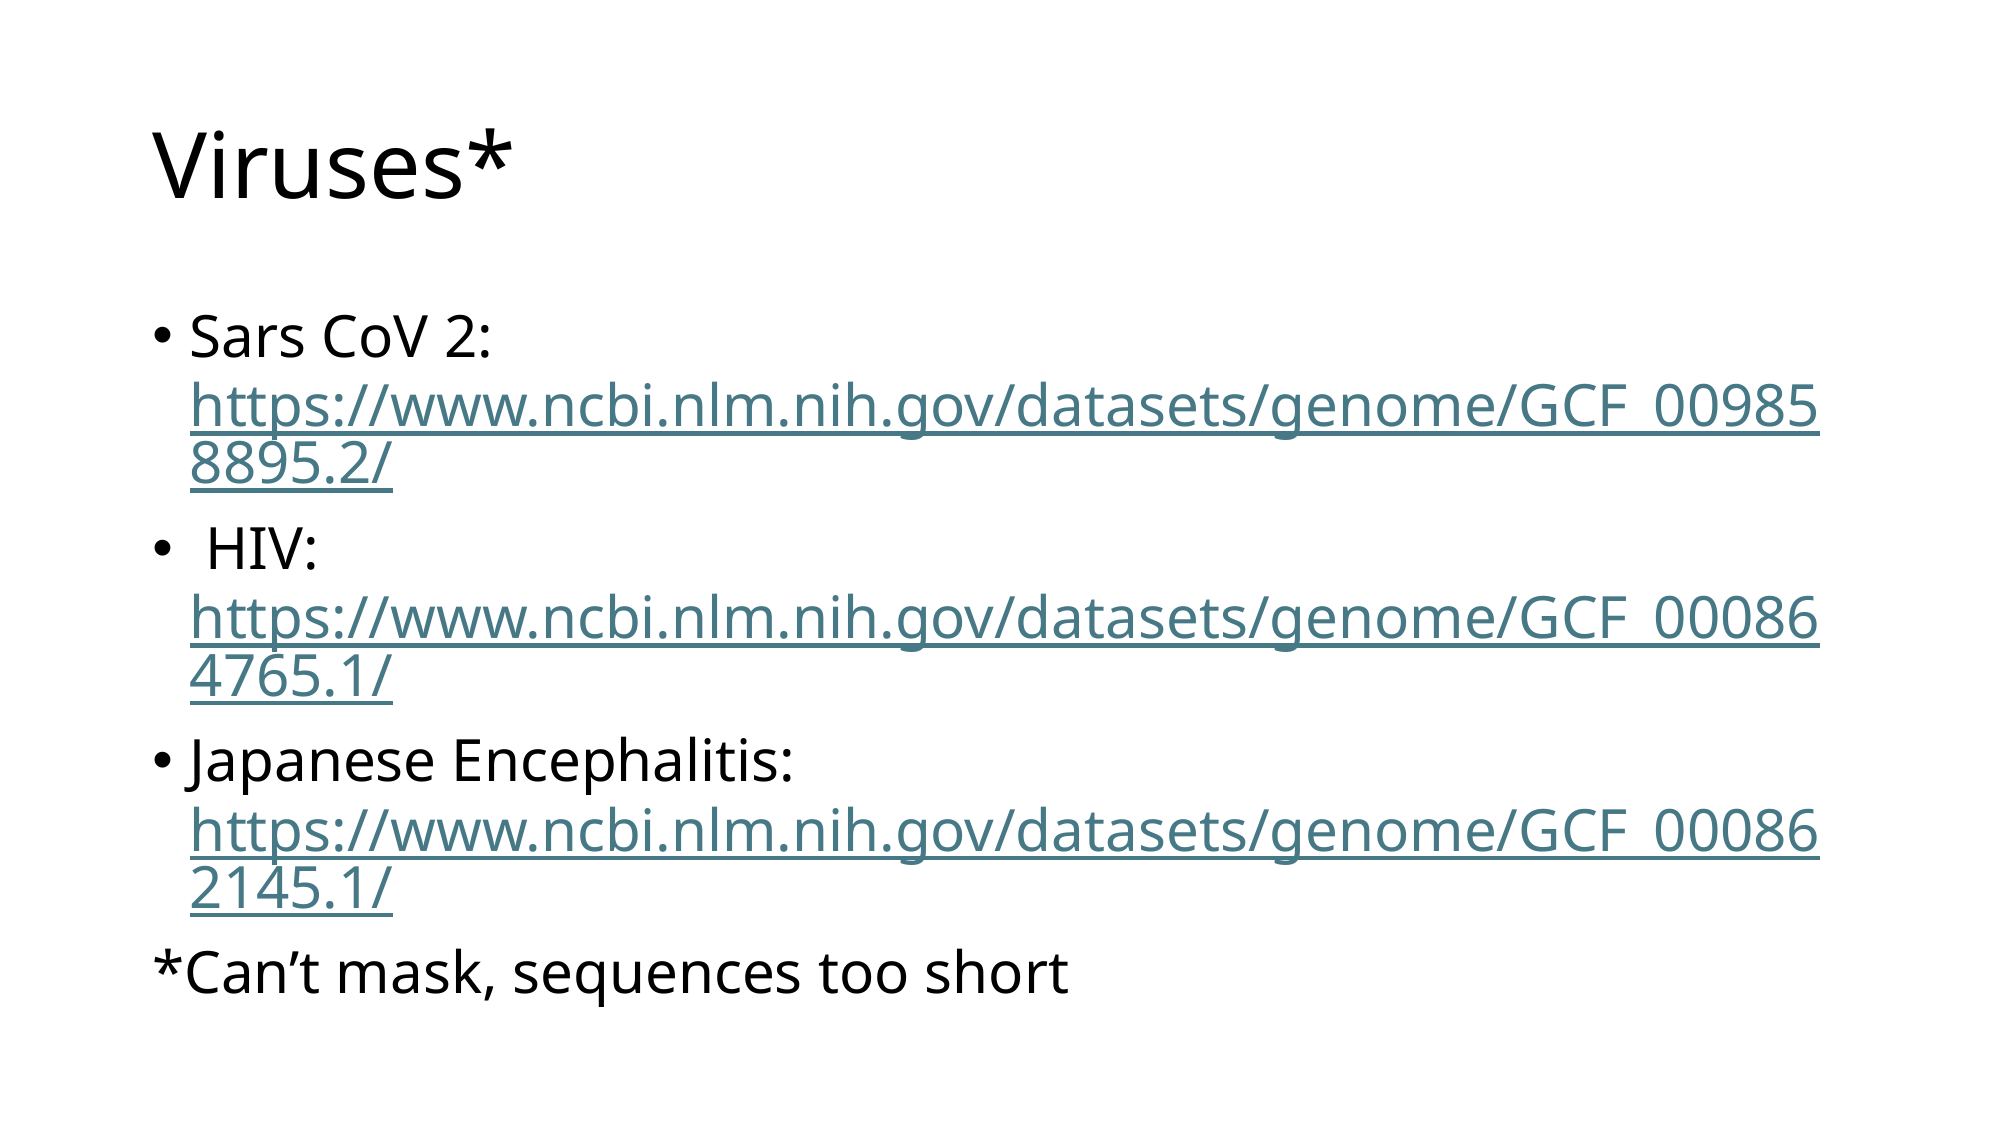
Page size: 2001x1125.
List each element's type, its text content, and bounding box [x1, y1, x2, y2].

title Viruses* [137, 59, 1863, 278]
list Sars CoV 2: https://www.ncbi.nlm.nih.gov/datasets/genome/GCF_009858895.2/ HIV: https://www.ncbi.nlm.nih.gov/datasets/genome/GCF_000864765.1/ Japanese Encephalitis: https://www.ncbi.nlm.nih.gov/datasets/genome/GCF_000862145.1/ *Can’t mask, sequences too short [137, 299, 1863, 1014]
